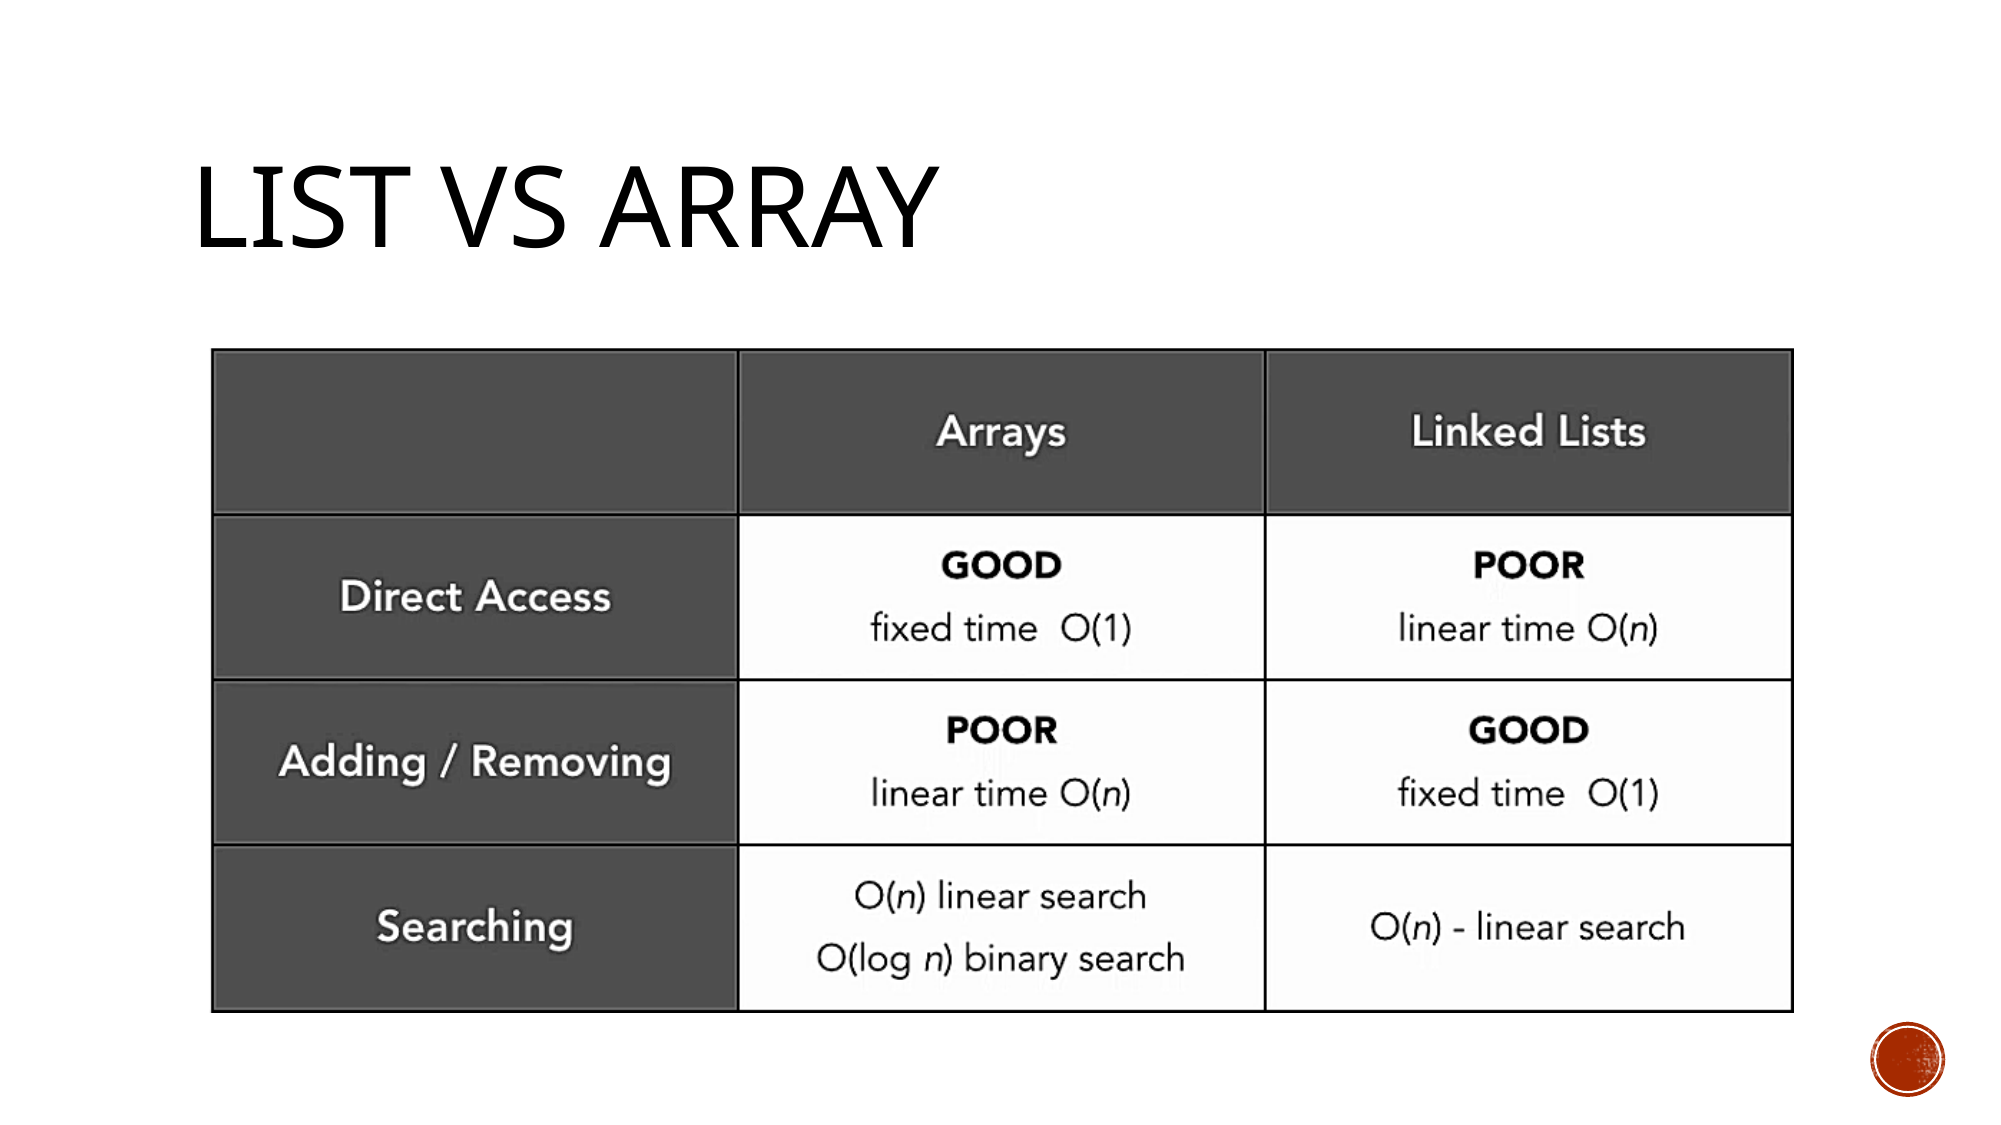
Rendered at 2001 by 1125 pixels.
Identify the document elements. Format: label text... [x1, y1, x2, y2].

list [208, 349, 1793, 1011]
title List vs array [175, 79, 1826, 344]
